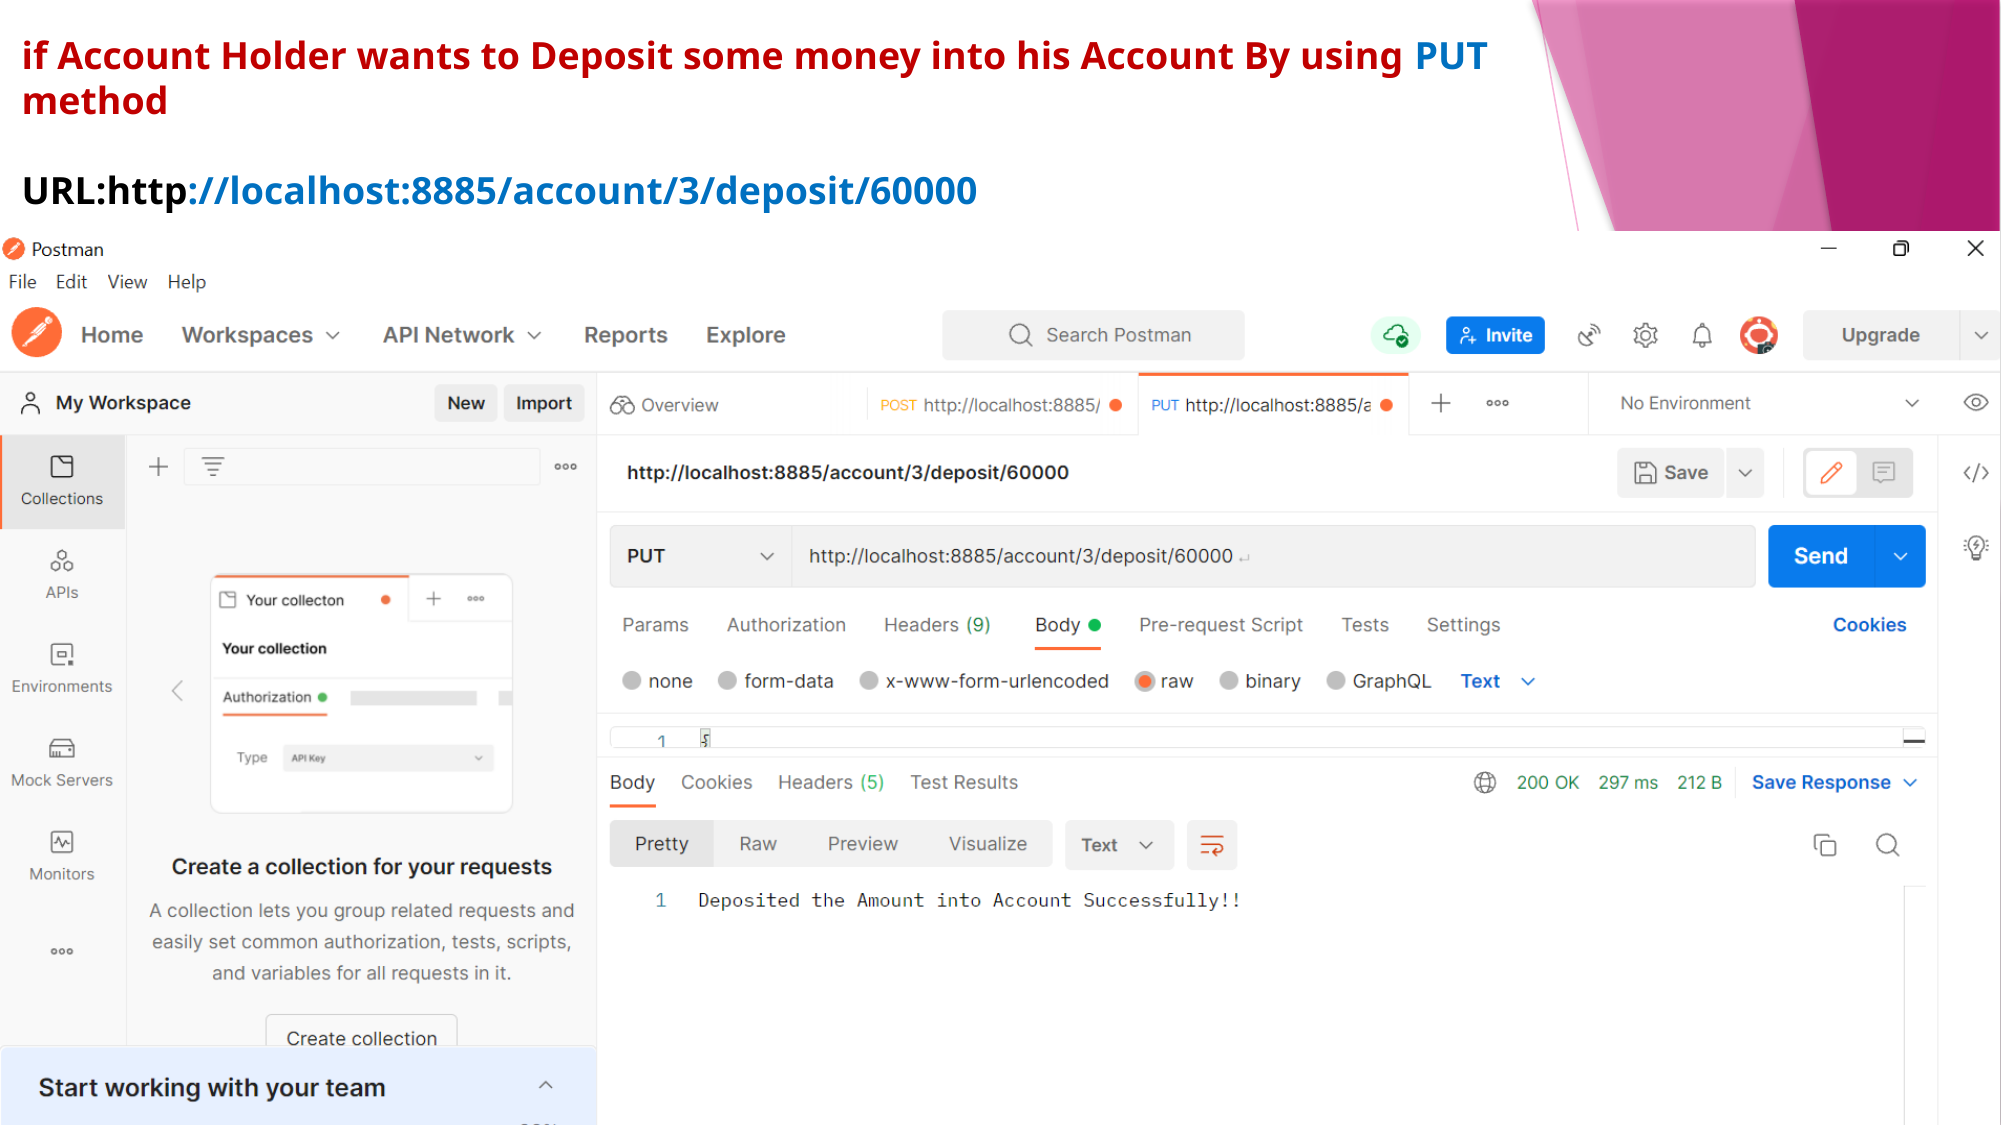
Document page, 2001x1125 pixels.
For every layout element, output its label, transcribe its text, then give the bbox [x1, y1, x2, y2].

picture [0, 230, 2000, 1125]
text_box if Account Holder wants to Deposit some money into his Account By using PUT method URL:http://localhost:8885/account/3/deposit/60000 [6, 25, 1589, 220]
